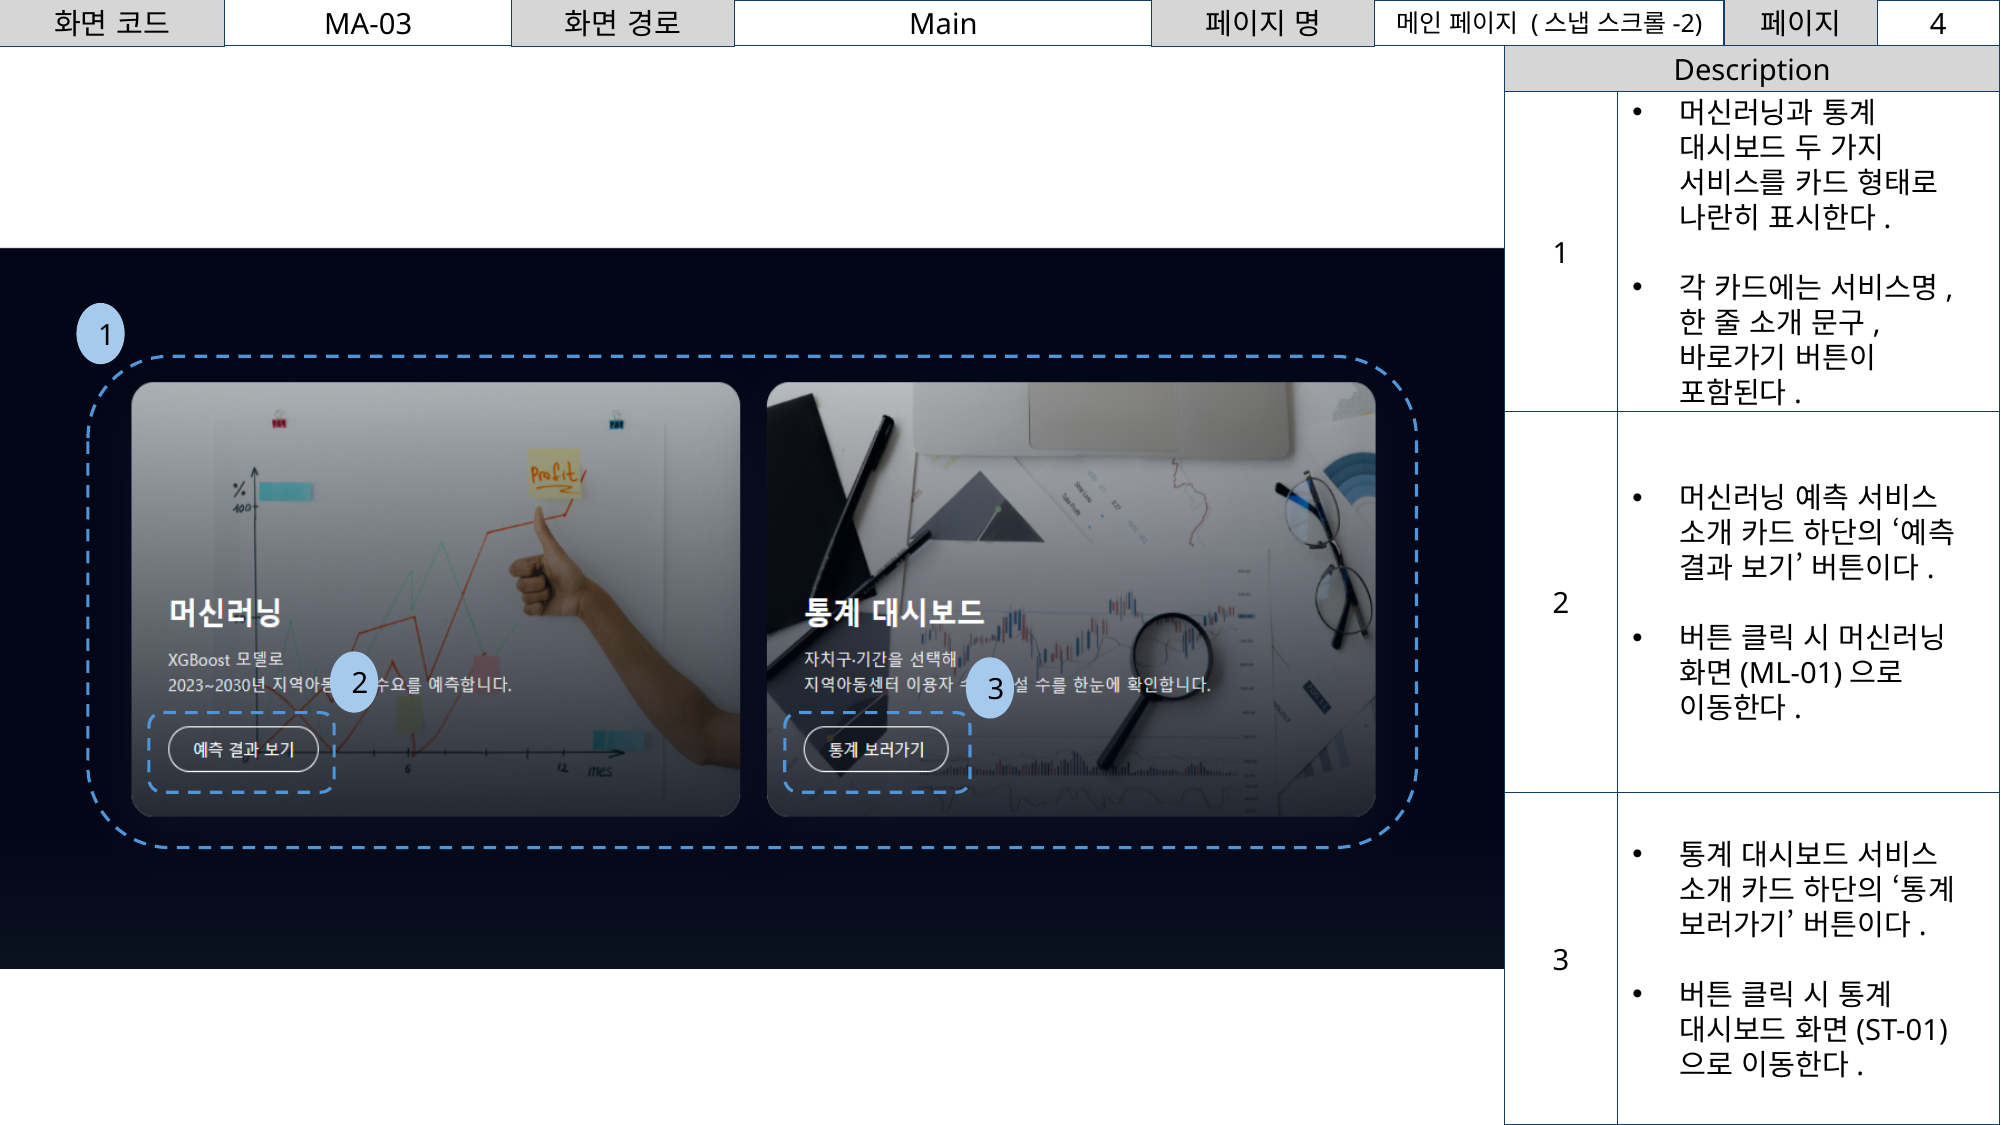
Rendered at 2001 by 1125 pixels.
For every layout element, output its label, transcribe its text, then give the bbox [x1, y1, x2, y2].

text_box 화면 코드 [0, 0, 225, 47]
text_box 4 [1877, 0, 2000, 45]
text_box 페이지 [1724, 0, 1877, 45]
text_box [1504, 411, 2000, 793]
text_box 메인 페이지 (스냅 스크롤-2) [1374, 0, 1724, 46]
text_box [1504, 91, 2000, 411]
text_box Description [1504, 45, 2000, 91]
picture [0, 247, 1504, 970]
text_box Main [734, 0, 1152, 46]
text_box 페이지 명 [1151, 0, 1375, 47]
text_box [1504, 793, 2000, 1125]
text_box 화면 경로 [511, 0, 735, 47]
text_box MA-03 [224, 0, 511, 46]
